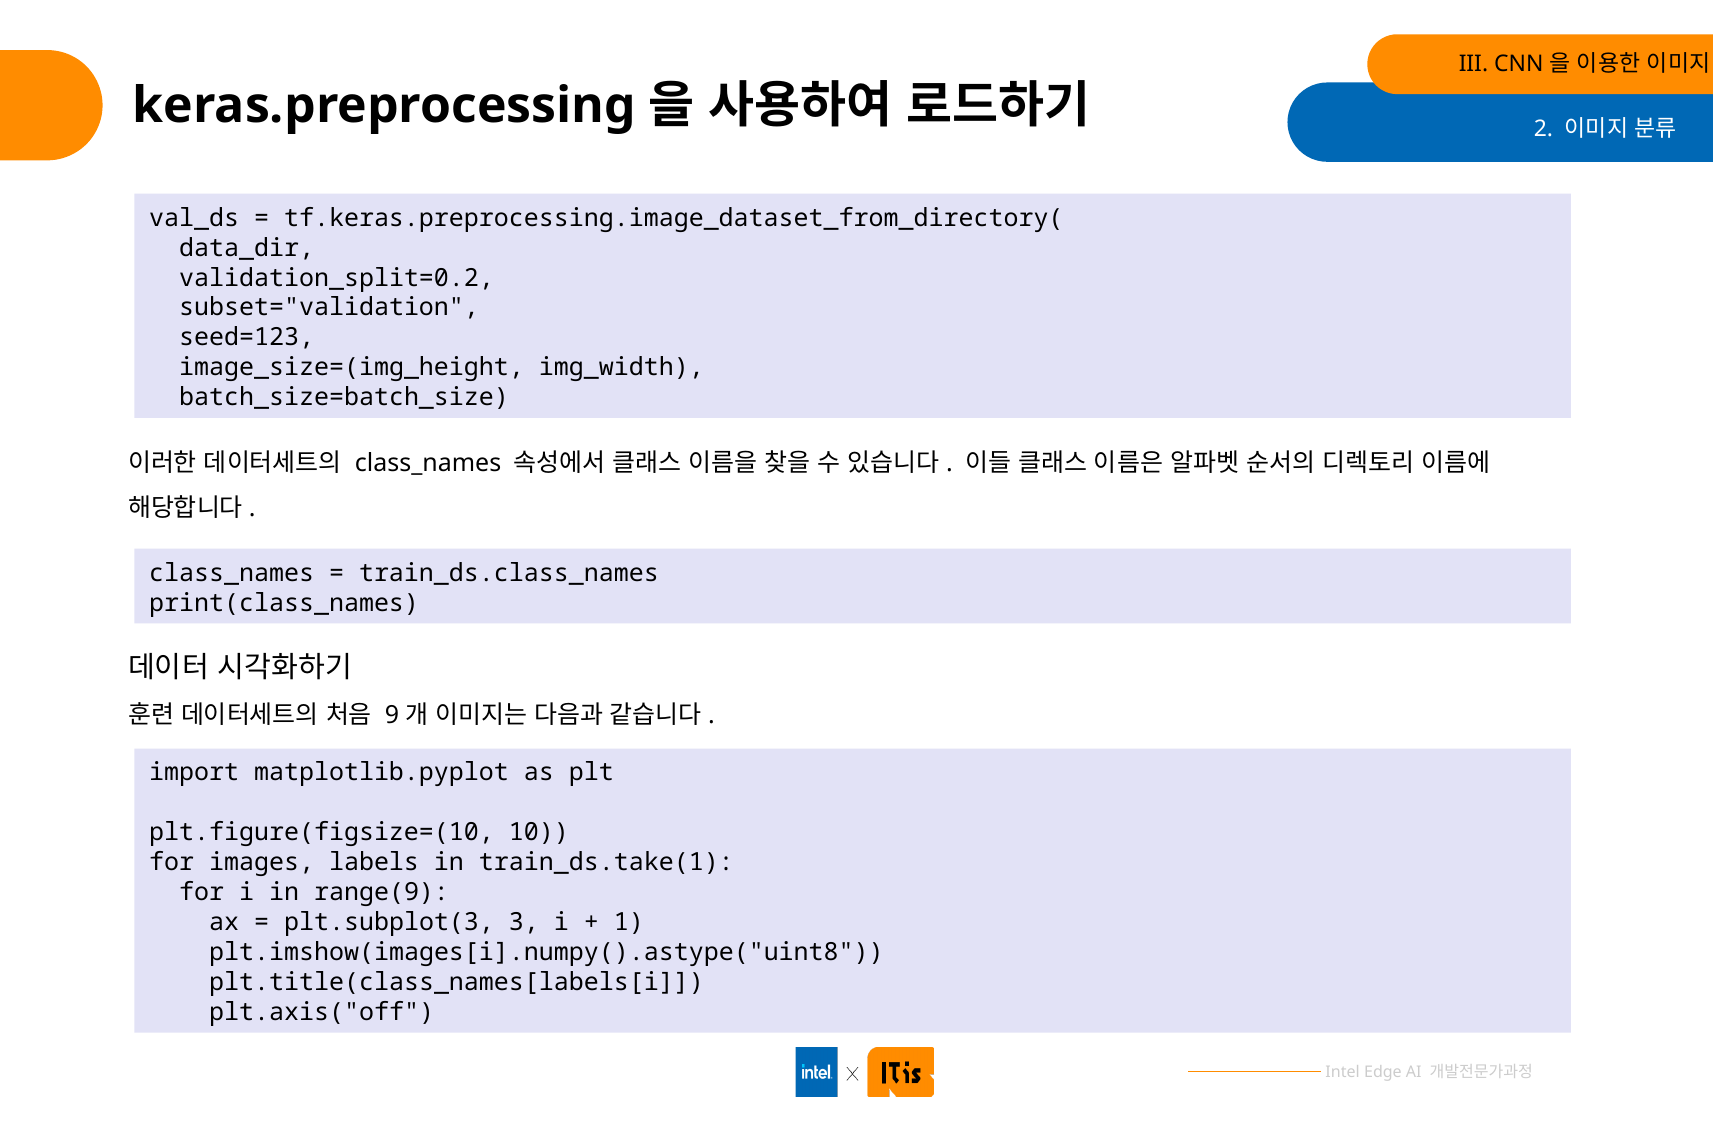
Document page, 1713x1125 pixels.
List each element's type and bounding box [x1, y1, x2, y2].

text_box [1444, 106, 1693, 149]
text_box [113, 548, 1571, 736]
text_box [1428, 41, 1713, 84]
text_box [134, 193, 1571, 418]
text_box [113, 424, 1571, 529]
title [117, 51, 1167, 162]
text_box [134, 748, 1571, 1033]
